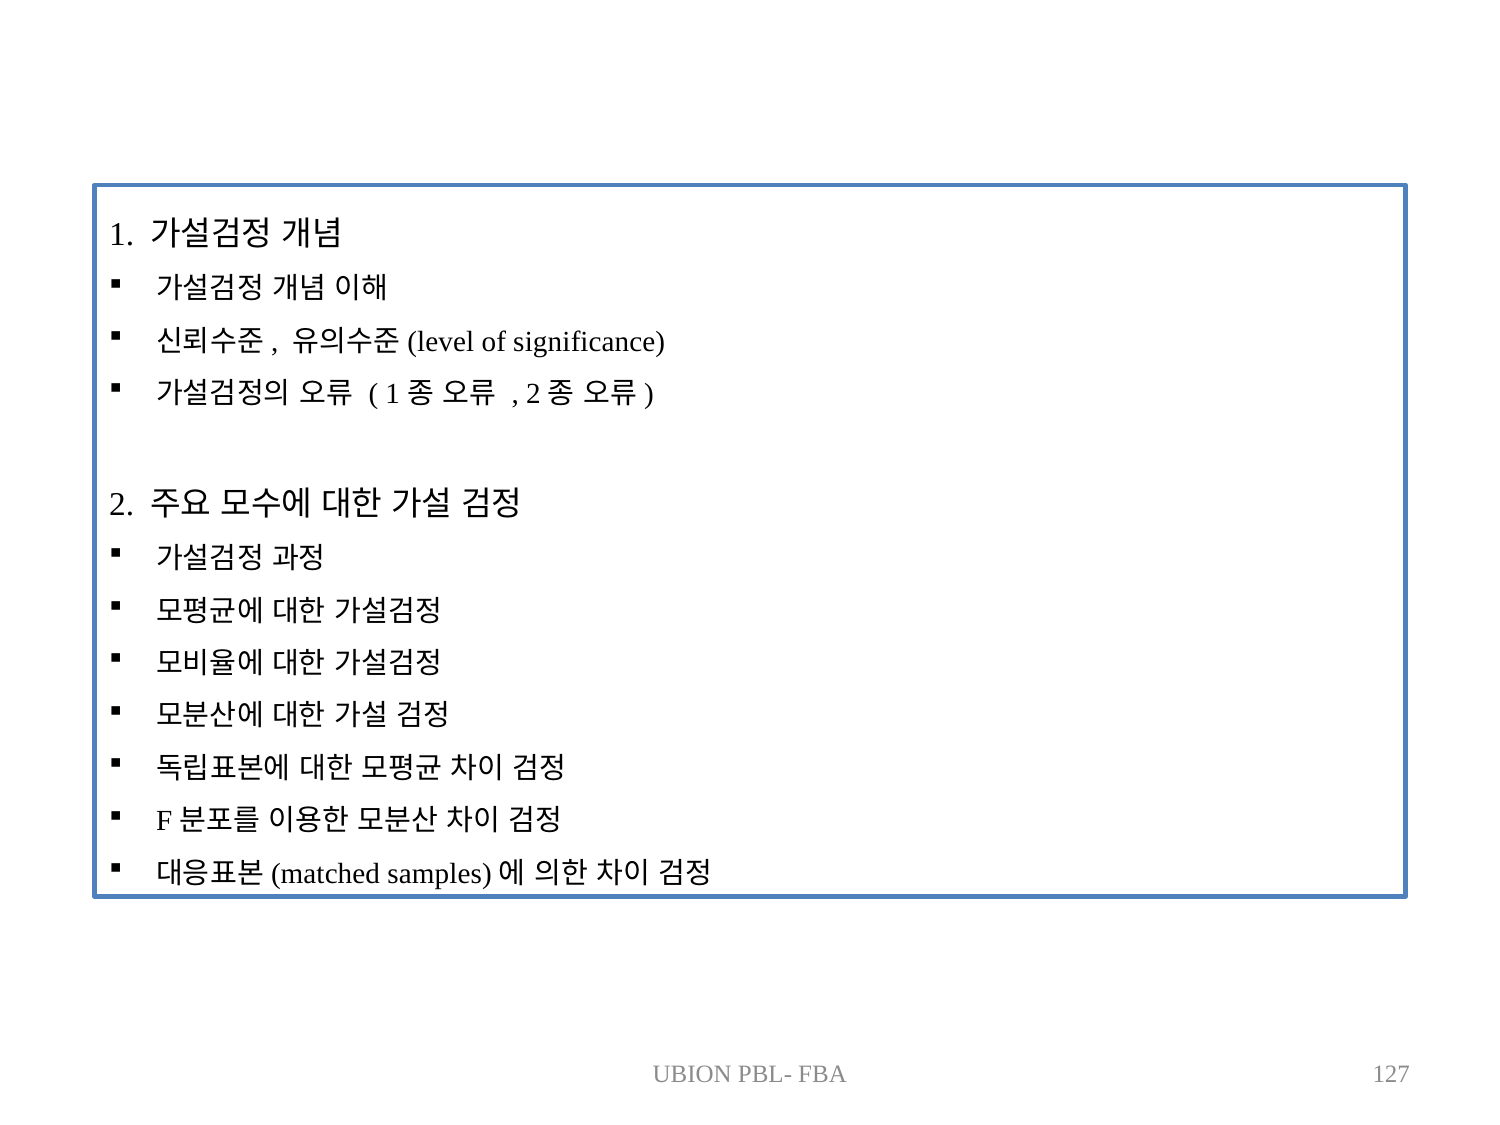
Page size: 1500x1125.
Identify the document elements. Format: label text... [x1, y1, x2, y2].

footer UBION PBL- FBA [512, 1042, 988, 1103]
text_box 1. 가설검정 개념 가설검정 개념 이해 신뢰수준, 유의수준(level of significance) 가설검정의 오류 ( 1종 오류 , 2종 오류) 2. 주요 모수에 대한 가설 검정 가설검정 과정 모평균에 대한 가설검정 모비율에 대한 가설검정 모분산에 대한 가설 검정 독립표본에 대한 모평균 차이 검정 F분포를 이용한 모분산 차이 검정 대응표본(matched samples)에 의한 차이 검정 [94, 185, 1406, 897]
slide_number 127 [1074, 1042, 1425, 1103]
